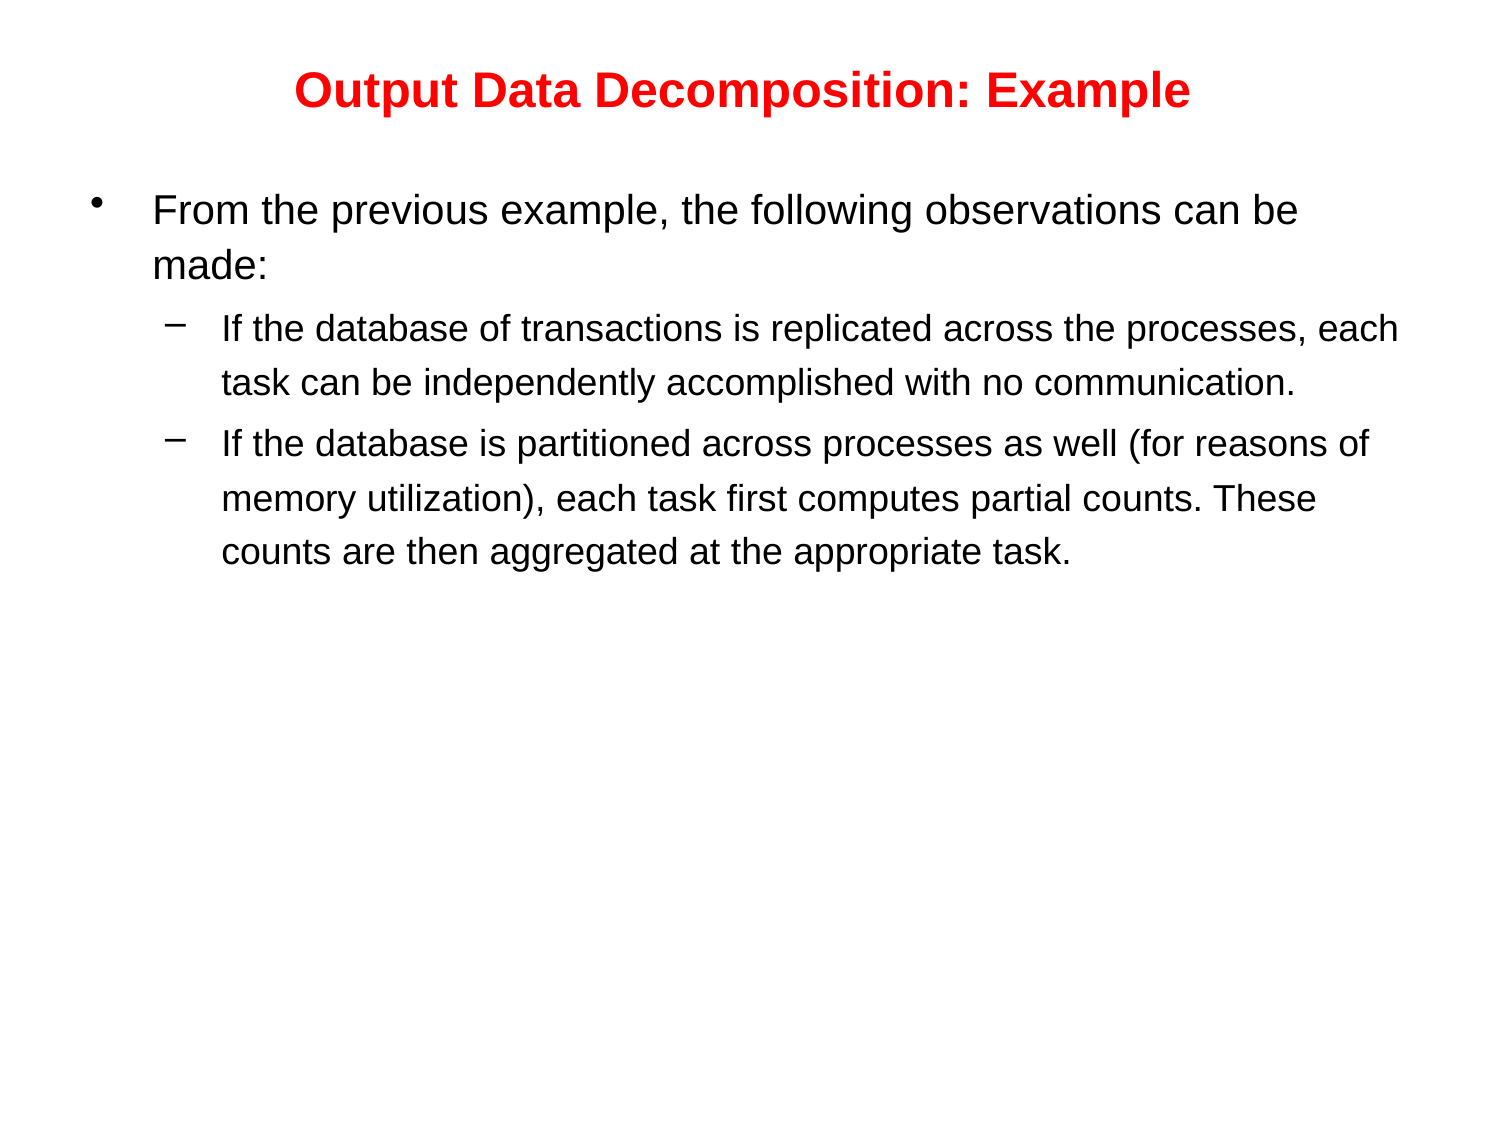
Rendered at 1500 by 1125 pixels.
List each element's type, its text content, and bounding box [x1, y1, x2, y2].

title Output Data Decomposition: Example [74, 12, 1426, 163]
list From the previous example, the following observations can be made: If the database of transactions is replicated across the processes, each task can be independently accomplished with no communication. If the database is partitioned across processes as well (for reasons of memory utilization), each task first computes partial counts. These counts are then aggregated at the appropriate task. [74, 169, 1426, 976]
